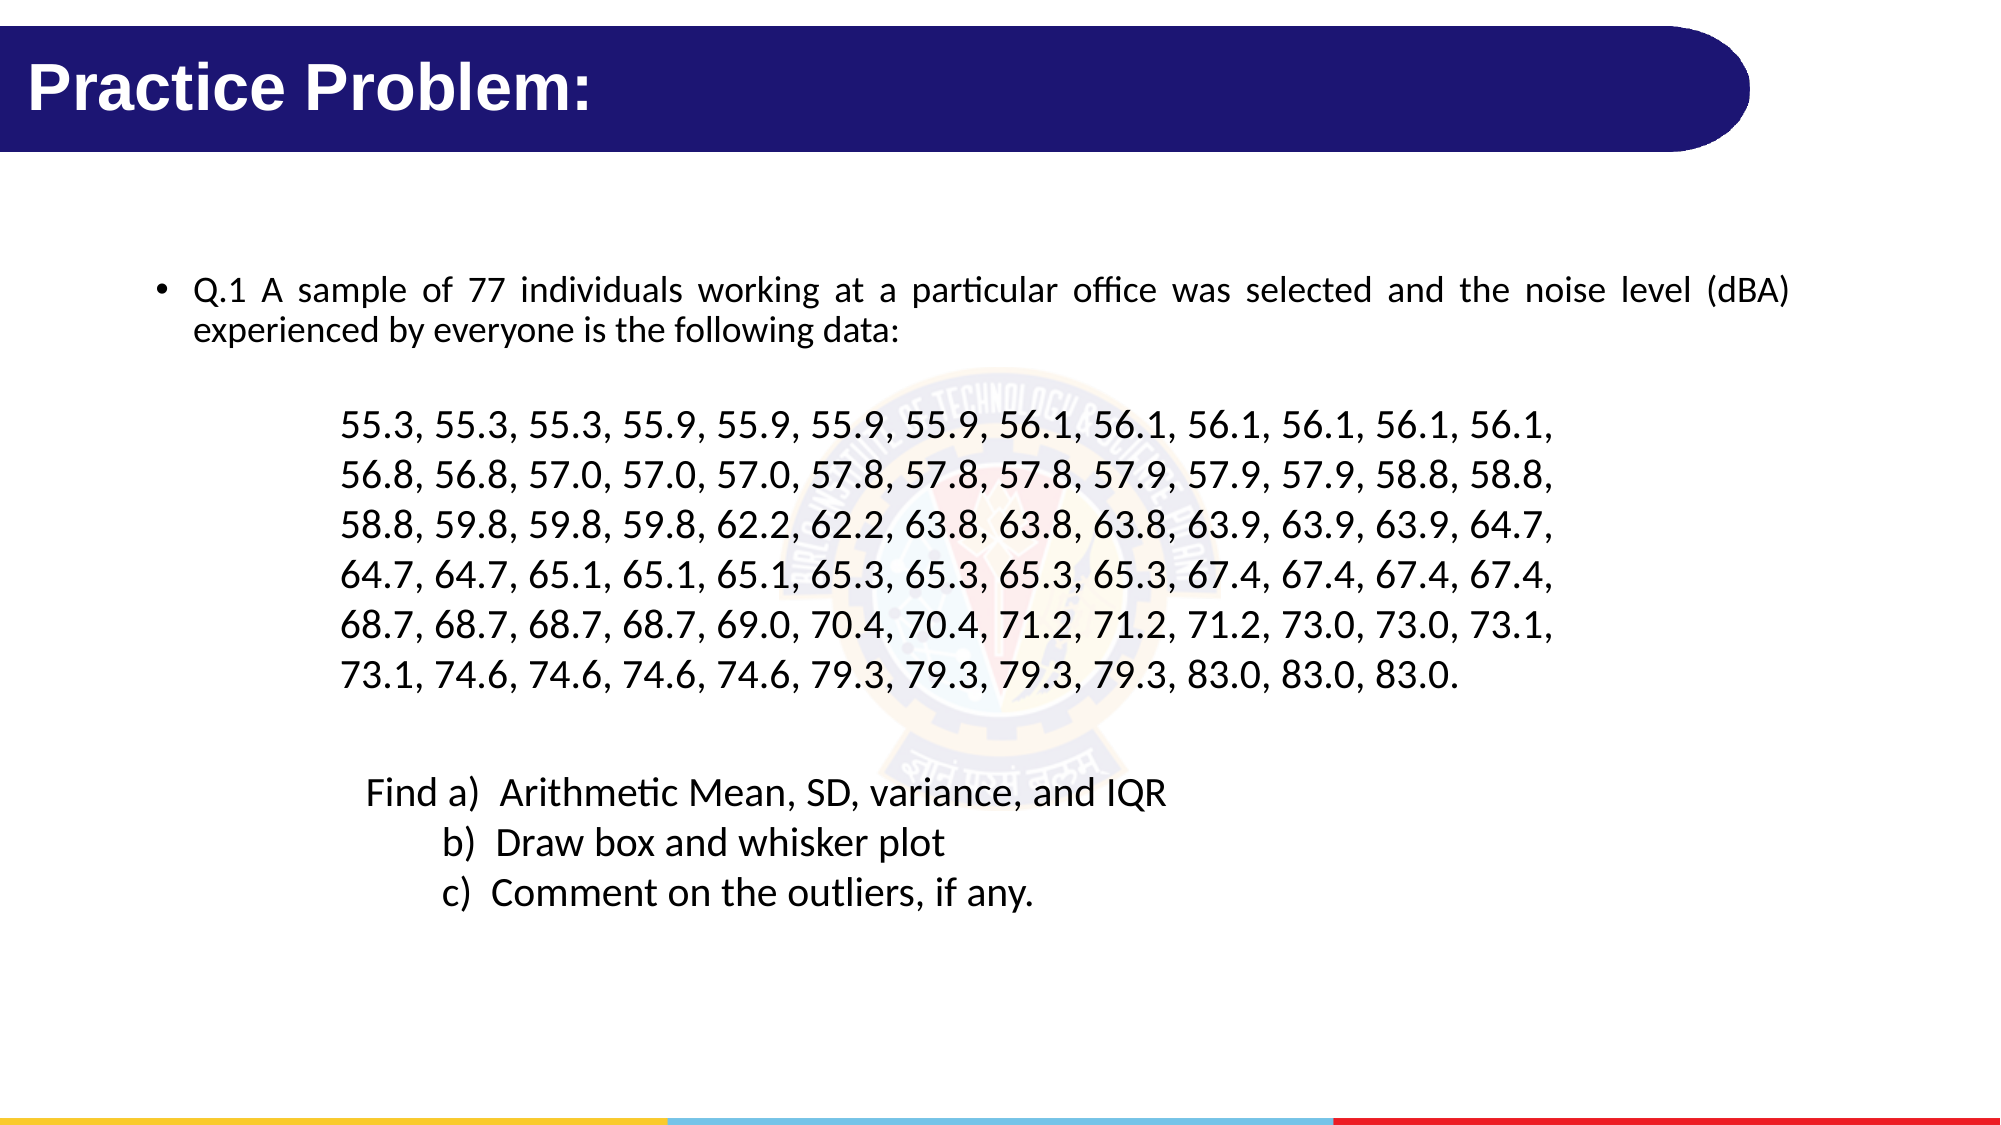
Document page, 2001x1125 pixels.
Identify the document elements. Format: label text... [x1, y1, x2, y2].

text_box Find a) Arithmetic Mean, SD, variance, and IQR b) Draw box and whisker plot c) Comment on the outliers, if any. [351, 757, 1808, 923]
picture [1667, 26, 1750, 152]
list Q.1 A sample of 77 individuals working at a particular office was selected and the noise level (dBA) experienced by everyone is the following data: [140, 262, 1808, 711]
picture [0, 1118, 2000, 1125]
picture [0, 26, 12, 152]
title Practice Problem: [12, 26, 1667, 152]
text_box 55.3, 55.3, 55.3, 55.9, 55.9, 55.9, 55.9, 56.1, 56.1, 56.1, 56.1, 56.1, 56.1, 56.8, 56.8, 57.0, 57.0, 57.0, 57.8, 57.8, 57.8, 57.9, 57.9, 57.9, 58.8, 58.8, 58.8, 59.8, 59.8, 59.8, 62.2, 62.2, 63.8, 63.8, 63.8, 63.9, 63.9, 63.9, 64.7, 64.7, 64.7, 65.1, 65.1, 65.1, 65.3, 65.3, 65.3, 65.3, 67.4, 67.4, 67.4, 67.4, 68.7, 68.7, 68.7, 68.7, 69.0, 70.4, 70.4, 71.2, 71.2, 71.2, 73.0, 73.0, 73.1, 73.1, 74.6, 74.6, 74.6, 74.6, 79.3, 79.3, 79.3, 79.3, 83.0, 83.0, 83.0. [324, 389, 1588, 705]
